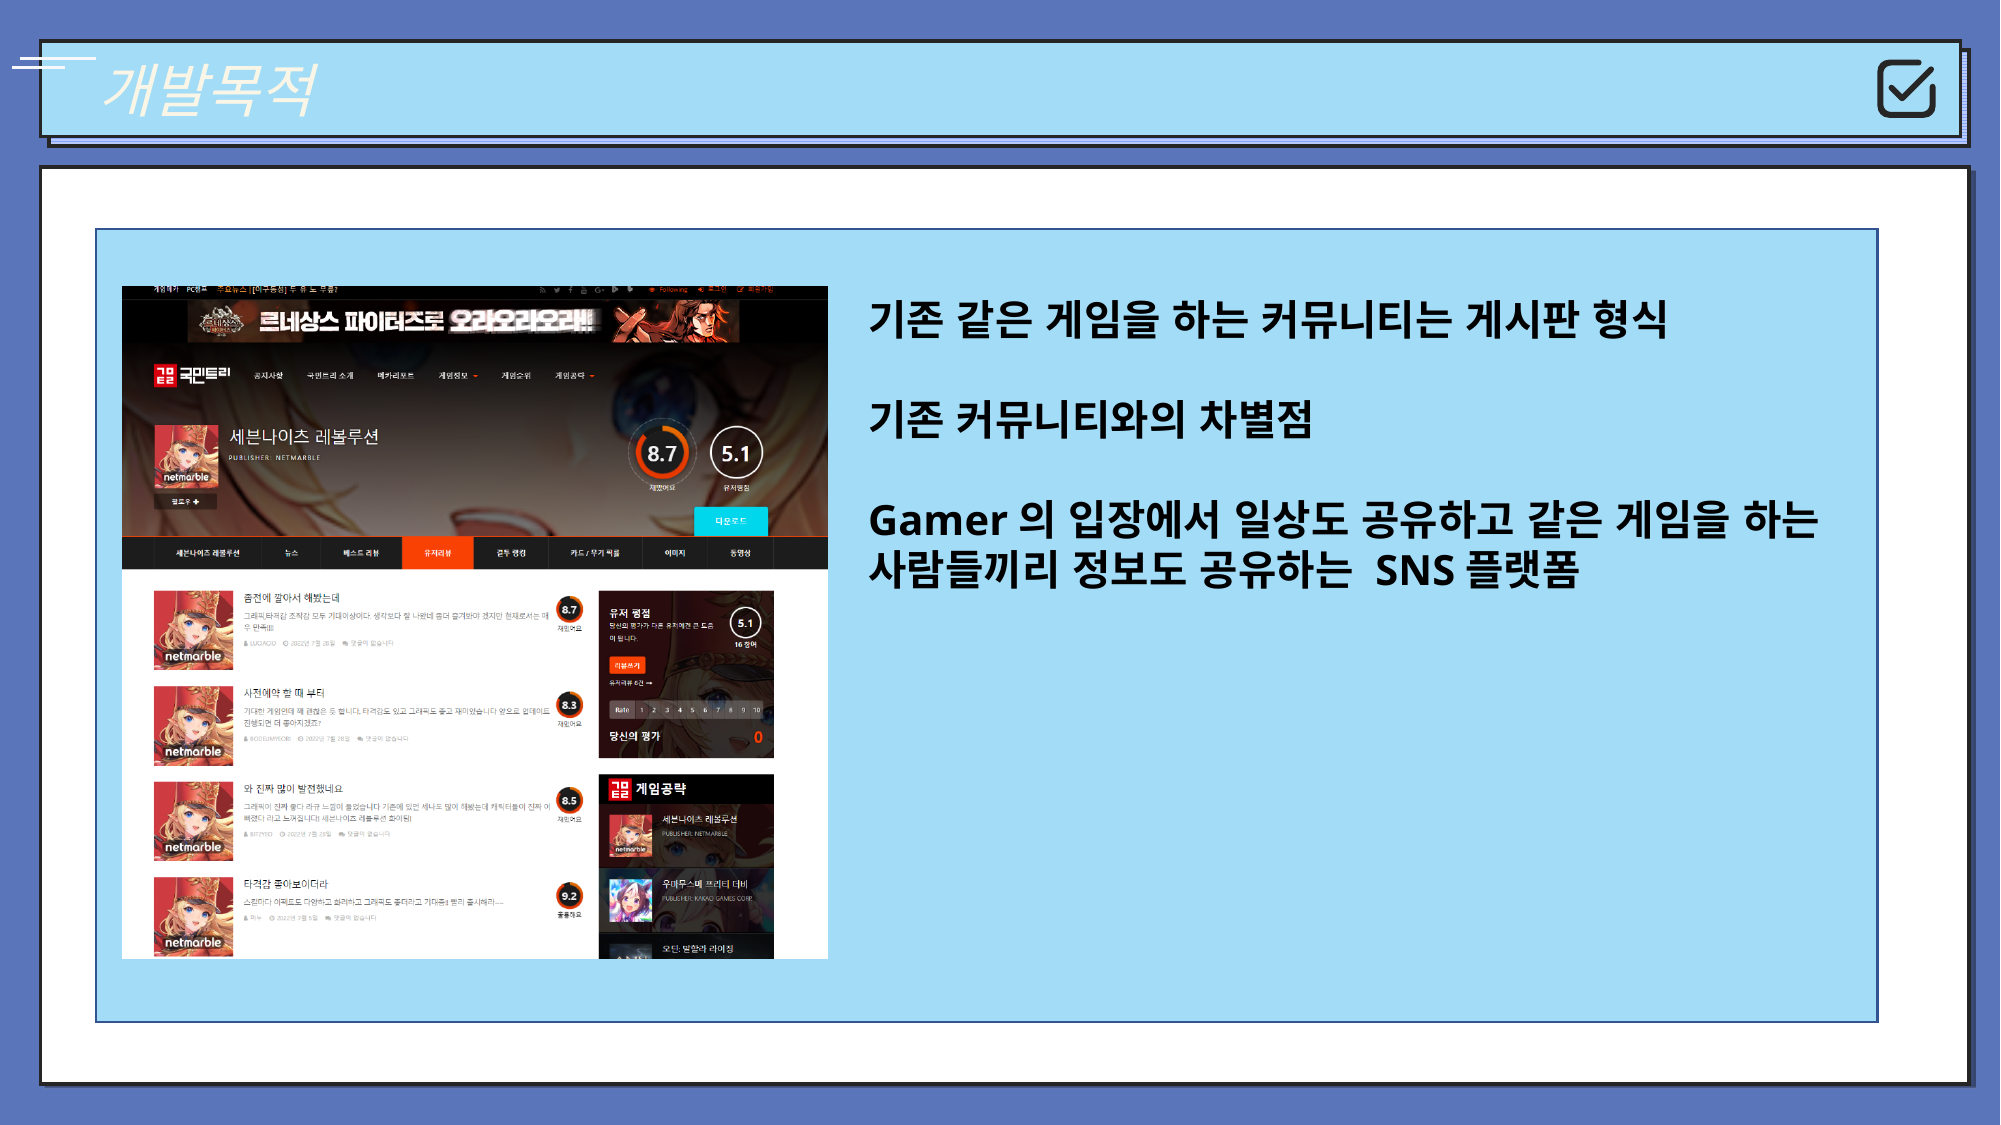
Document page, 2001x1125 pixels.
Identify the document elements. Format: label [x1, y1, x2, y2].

picture [122, 286, 828, 959]
text_box [11, 40, 1969, 1085]
